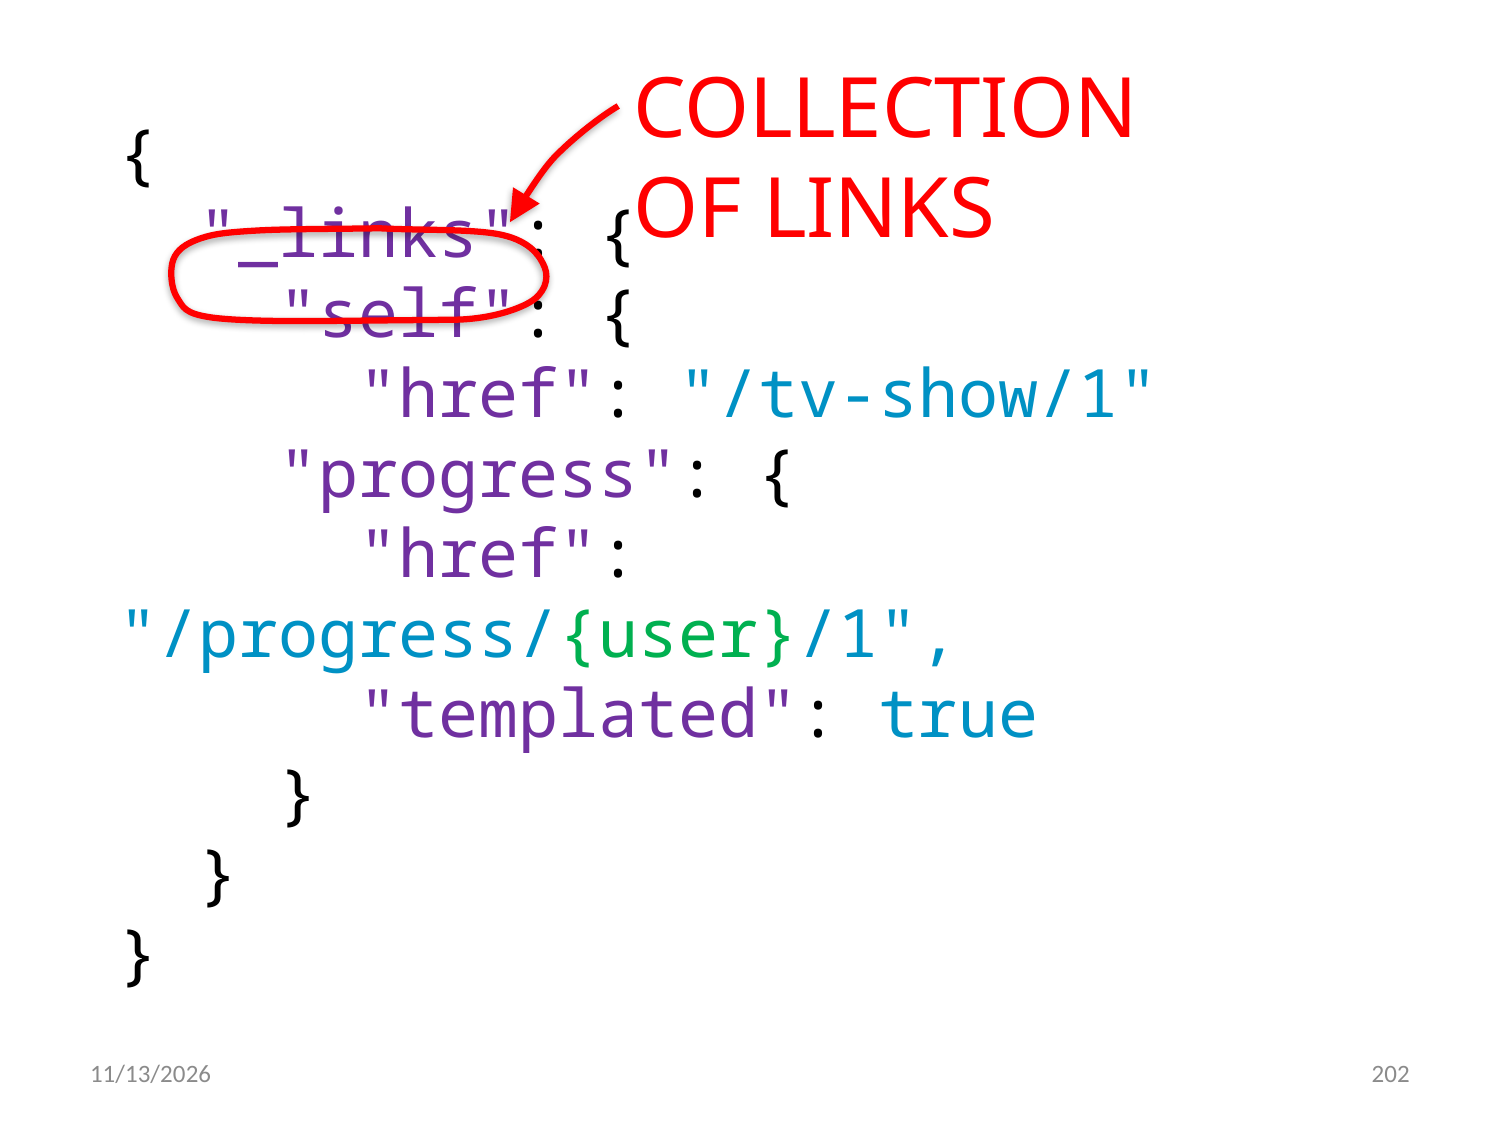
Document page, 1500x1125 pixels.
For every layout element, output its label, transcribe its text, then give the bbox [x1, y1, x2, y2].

text_box { "_links": { "self": { "href": "/tv-show/1" "progress": { "href": "/progress/{user}/1", "templated": true } } } [0, 103, 1500, 998]
text_box COLLECTION OF LINKS [618, 46, 1260, 262]
text_box [170, 227, 548, 322]
text_box [510, 105, 619, 223]
slide_number 202 [1074, 1042, 1425, 1103]
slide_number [75, 1042, 425, 1103]
